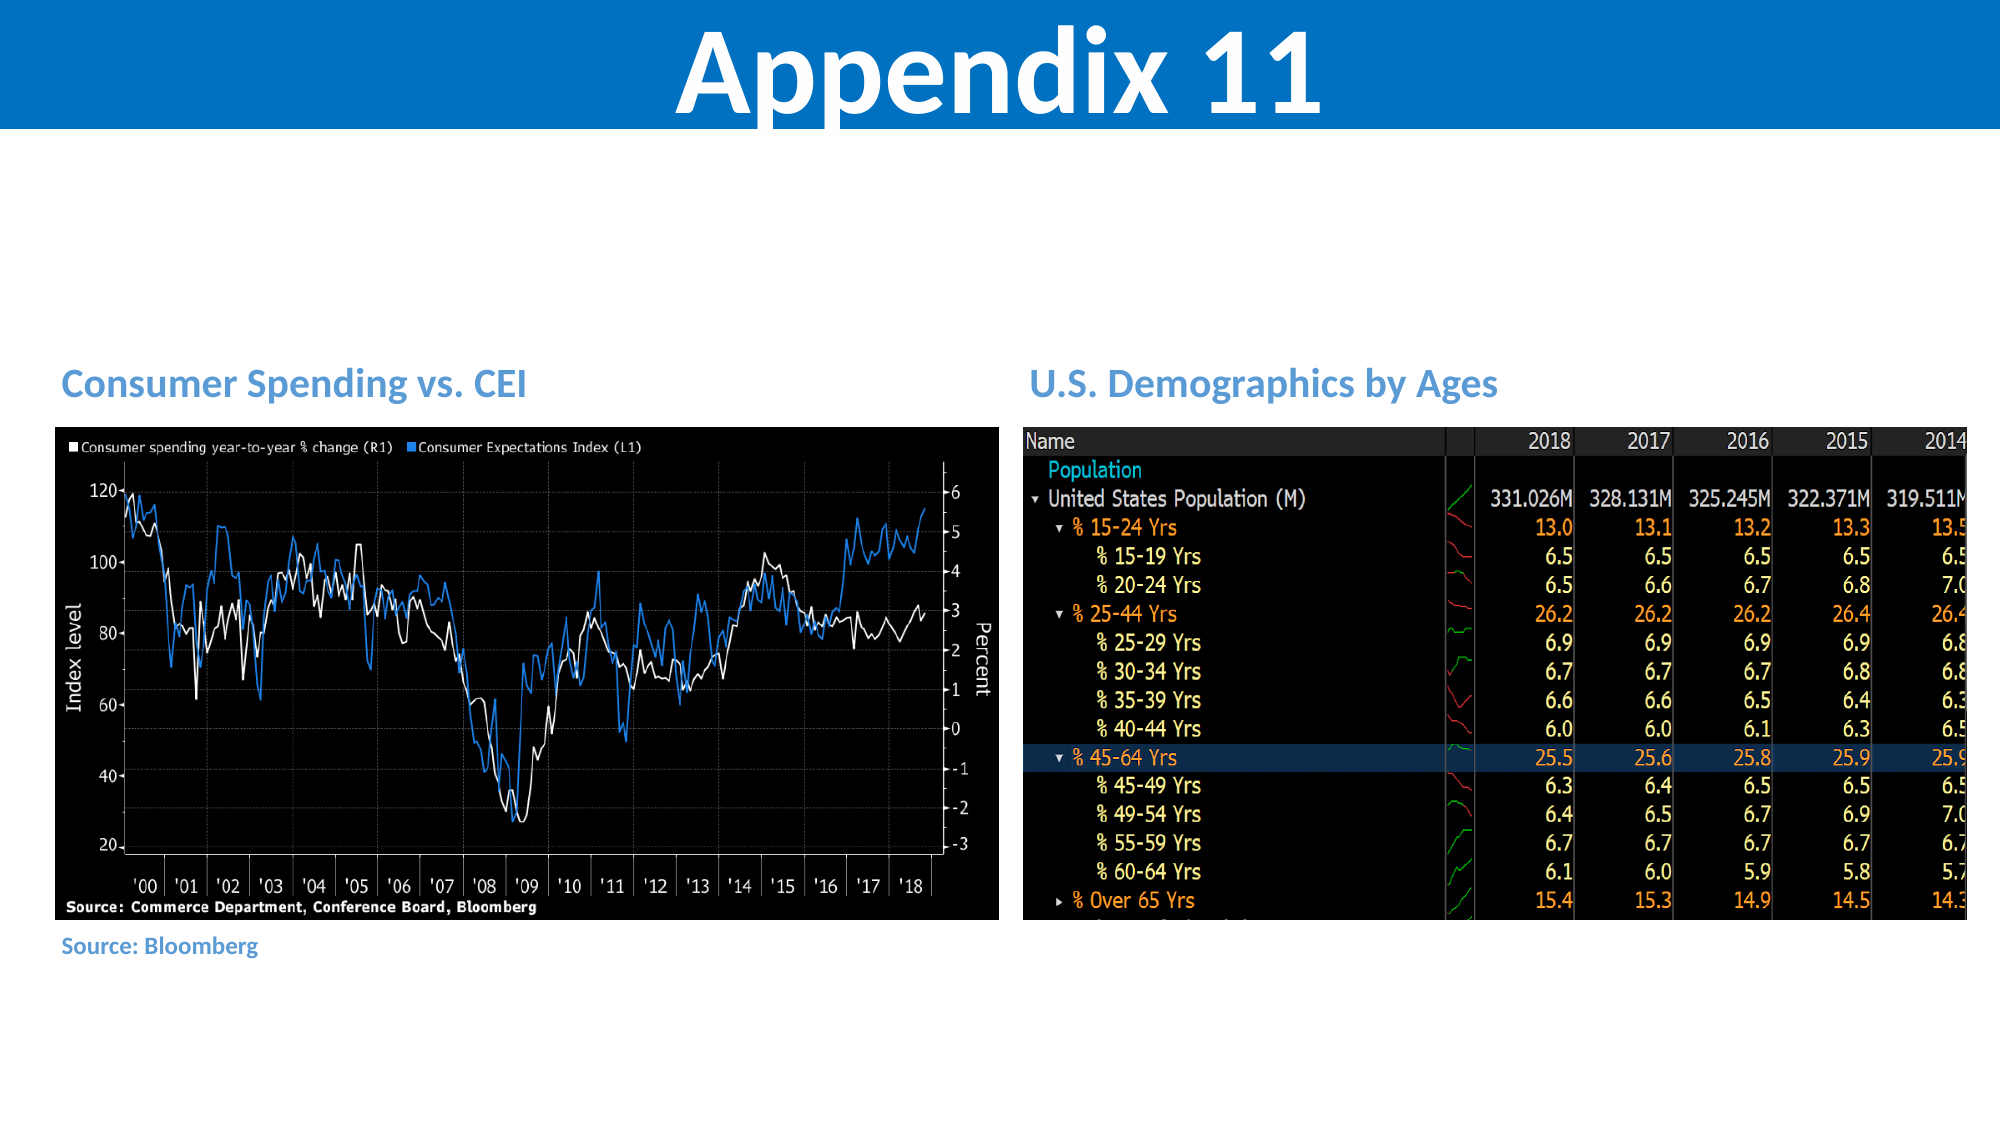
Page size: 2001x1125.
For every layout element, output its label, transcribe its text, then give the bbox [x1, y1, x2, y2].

text_box Appendix 11 [0, 0, 2000, 129]
text_box Source: Bloomberg [55, 927, 620, 1002]
picture [1022, 427, 1967, 920]
text_box Consumer Spending vs. CEI [55, 350, 625, 385]
picture [55, 427, 999, 920]
text_box U.S. Demographics by Ages [1023, 350, 1593, 385]
